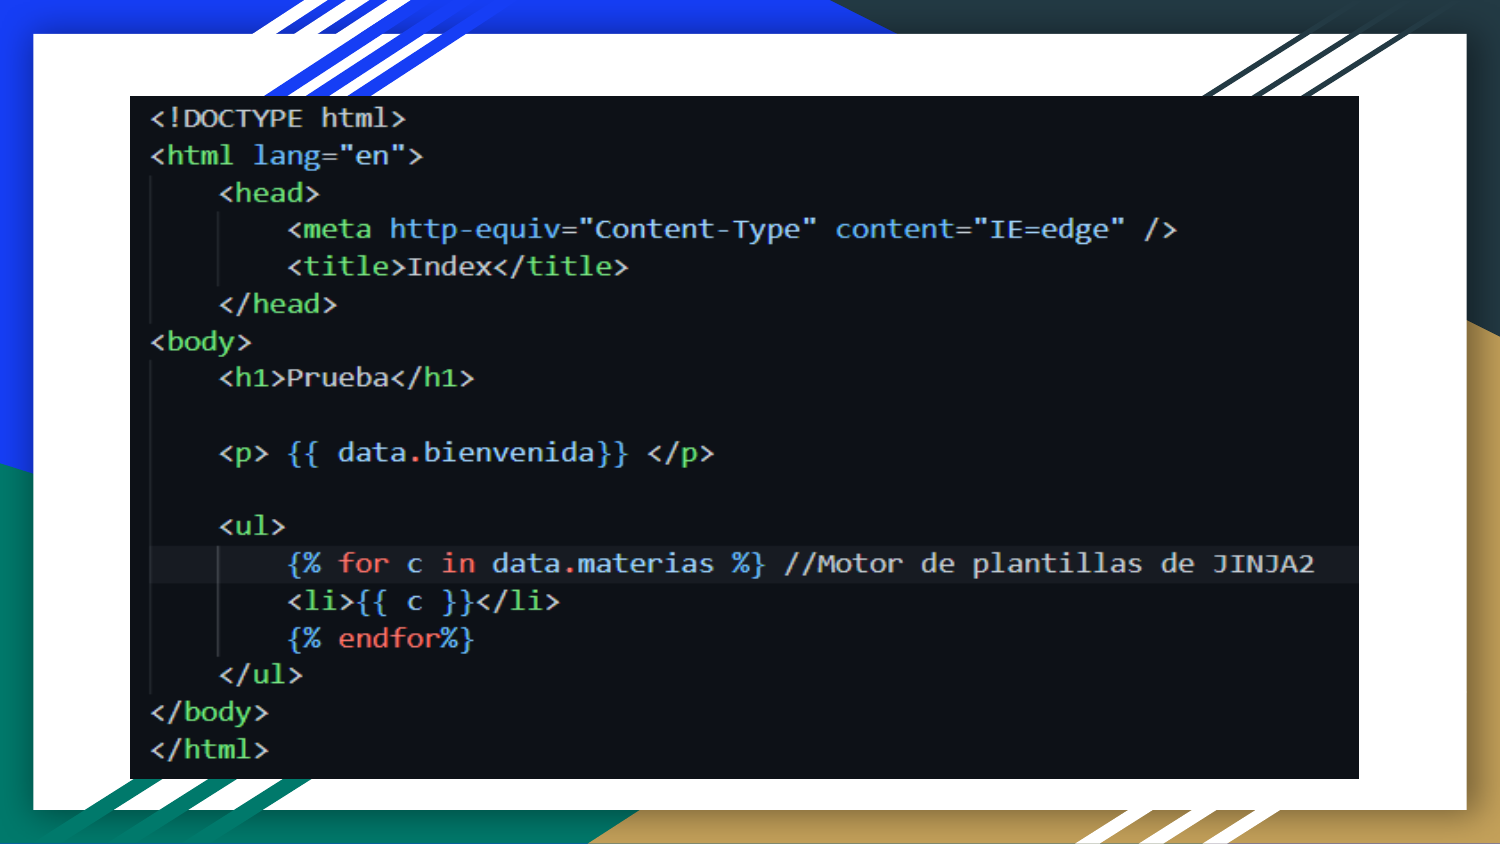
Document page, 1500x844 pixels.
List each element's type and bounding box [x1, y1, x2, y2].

picture [129, 95, 1359, 780]
